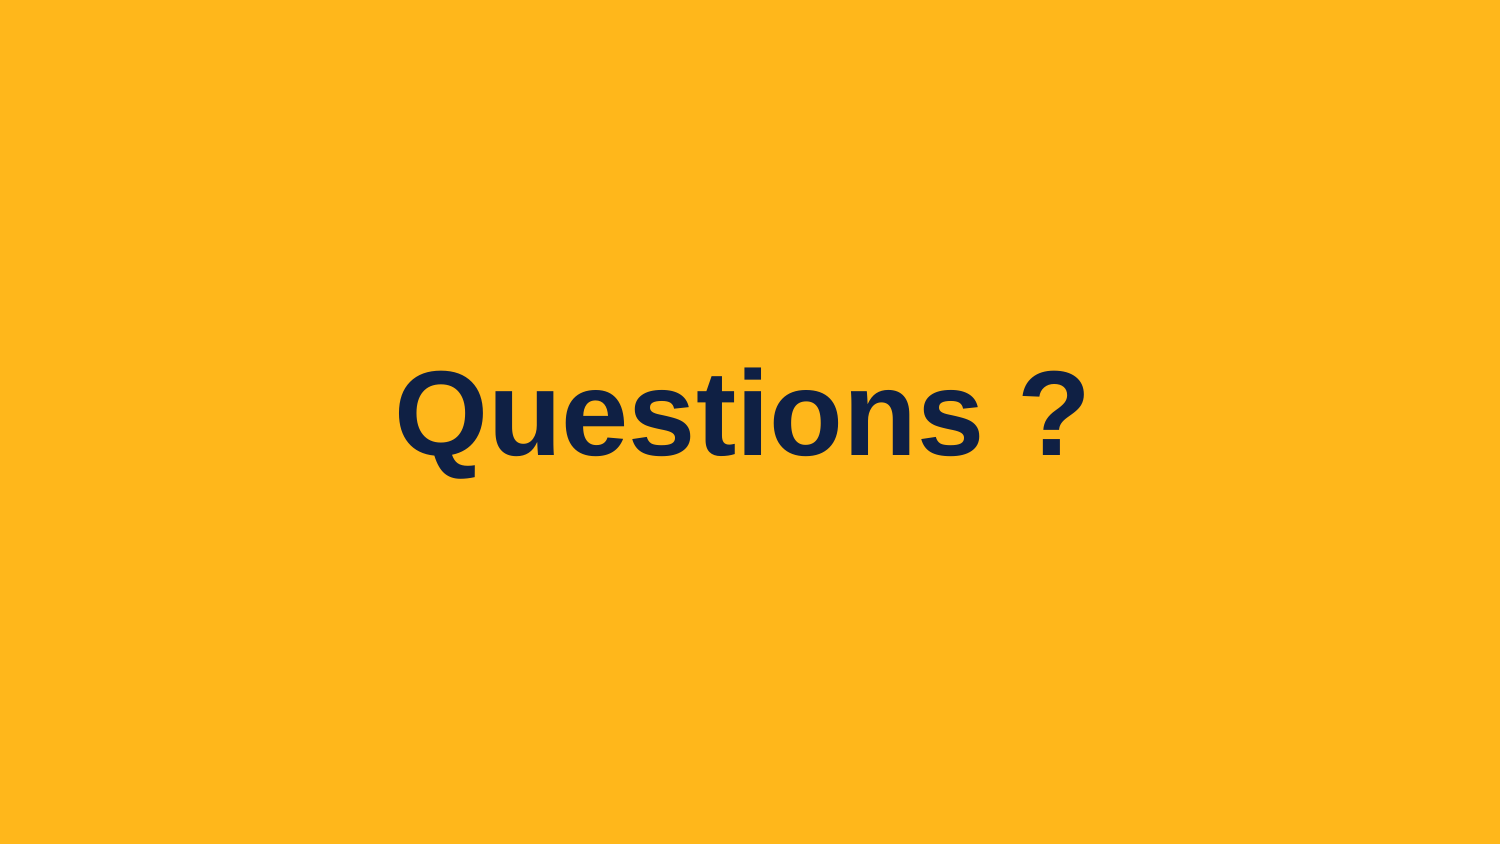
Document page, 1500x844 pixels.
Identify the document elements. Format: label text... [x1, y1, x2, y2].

title Questions ? [379, 319, 1121, 525]
